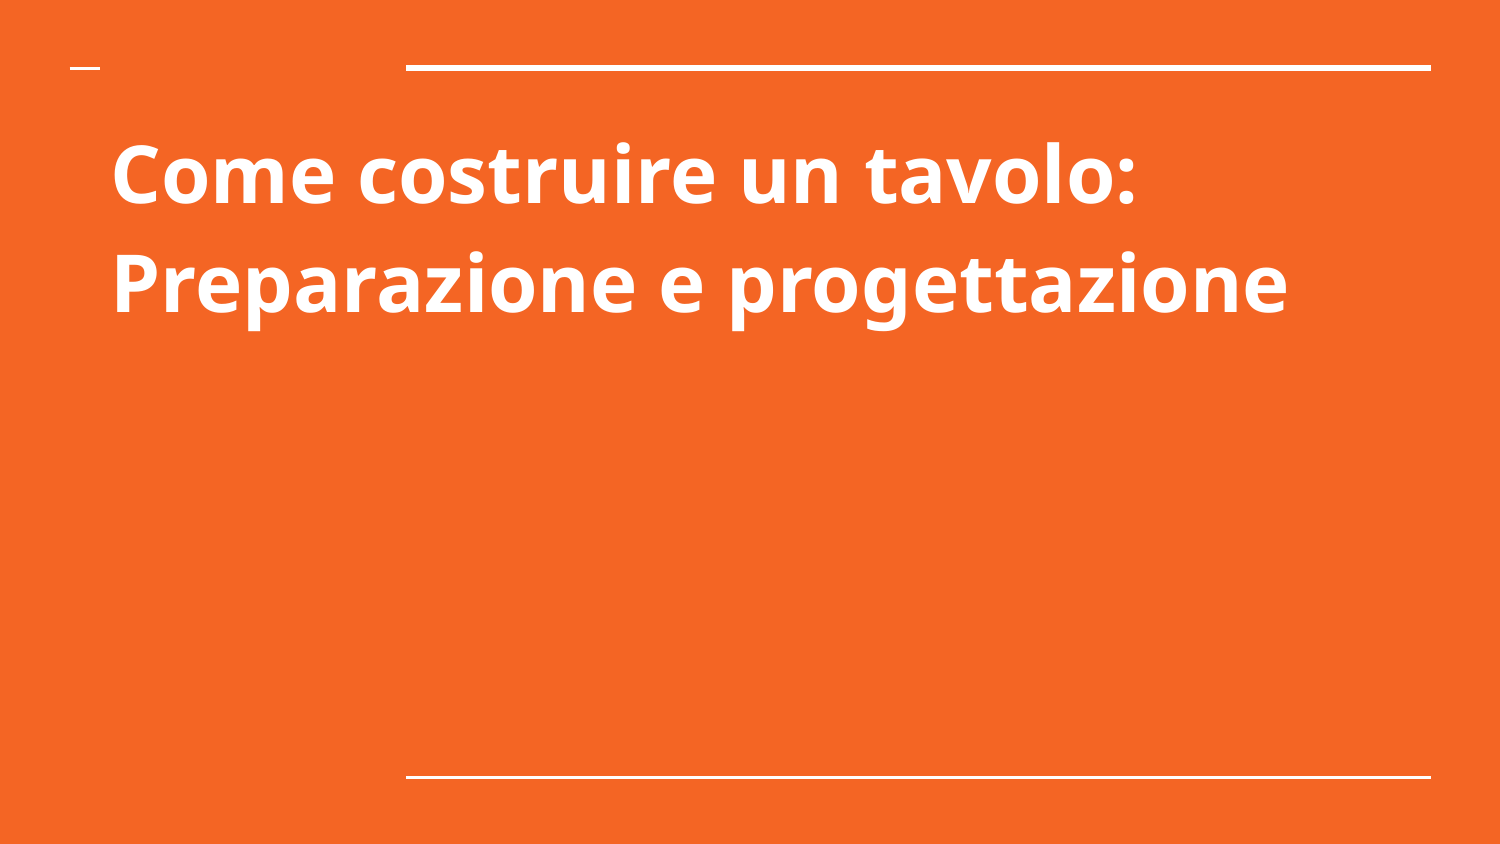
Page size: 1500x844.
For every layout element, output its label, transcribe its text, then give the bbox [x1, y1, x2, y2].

title Come costruire un tavolo: Preparazione e progettazione [95, 103, 1428, 357]
